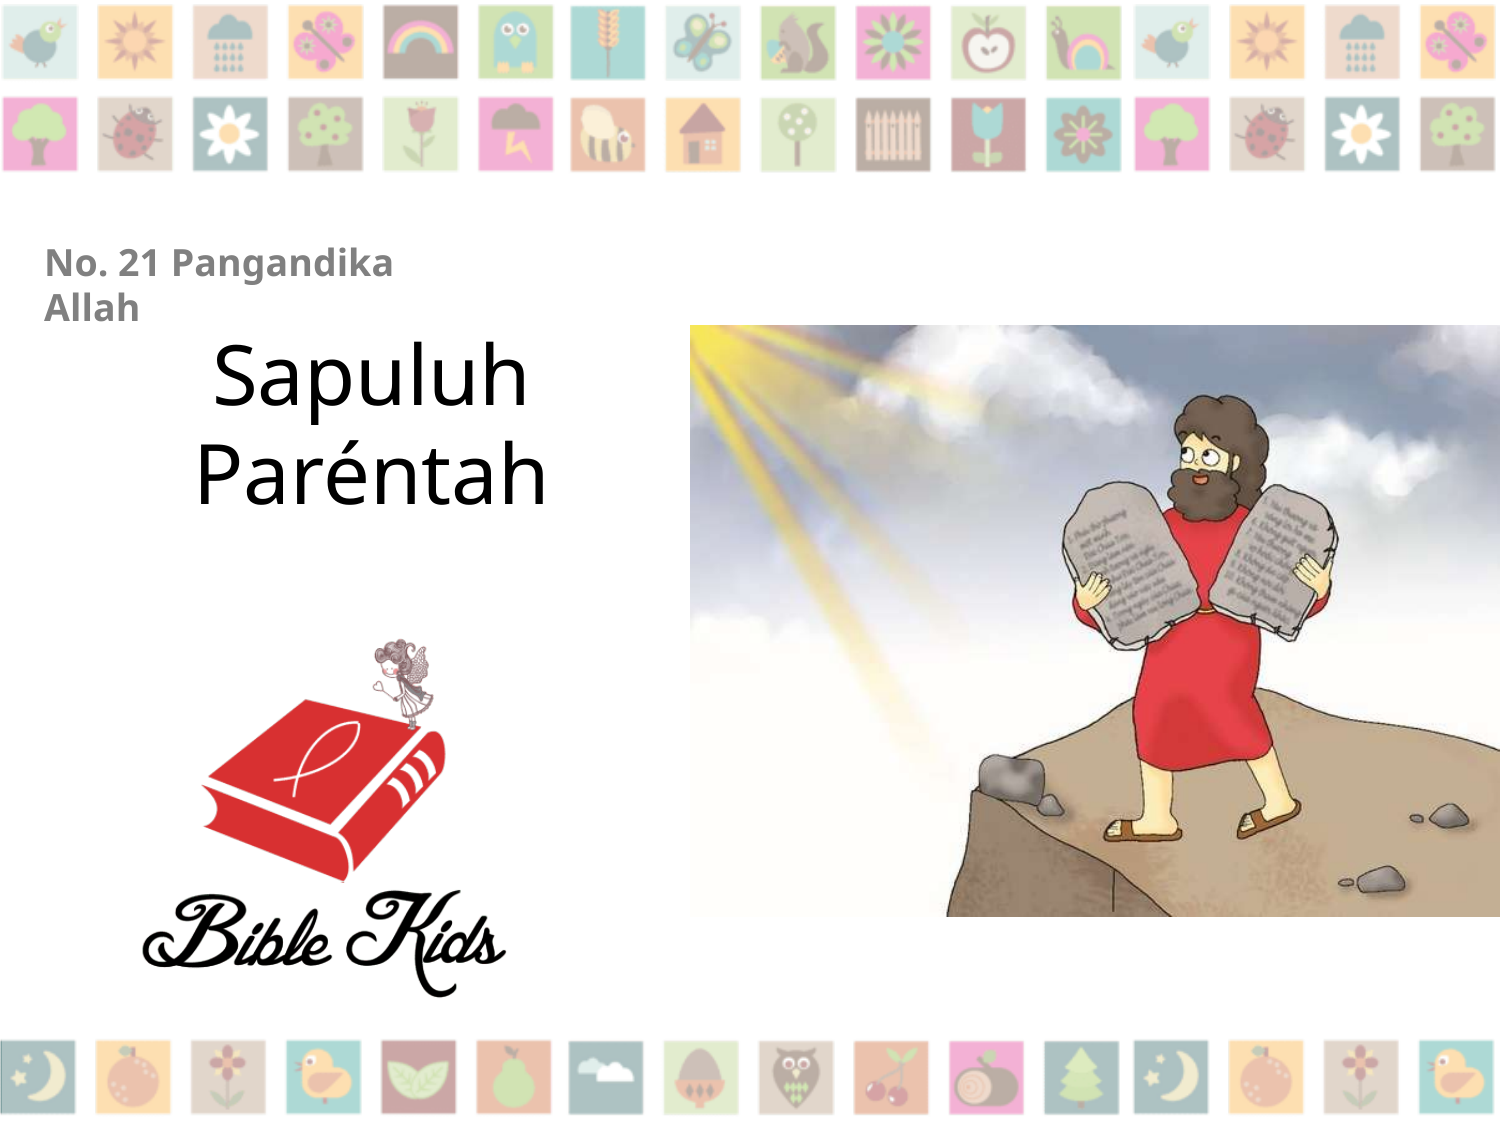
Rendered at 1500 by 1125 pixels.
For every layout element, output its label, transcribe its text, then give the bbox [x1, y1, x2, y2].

text_box No. 21 Pangandika Allah [29, 231, 514, 314]
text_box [0, 1028, 1500, 1118]
picture [117, 600, 544, 1027]
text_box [0, 3, 1500, 181]
picture [690, 324, 1500, 918]
text_box Sapuluh Paréntah [29, 314, 715, 530]
